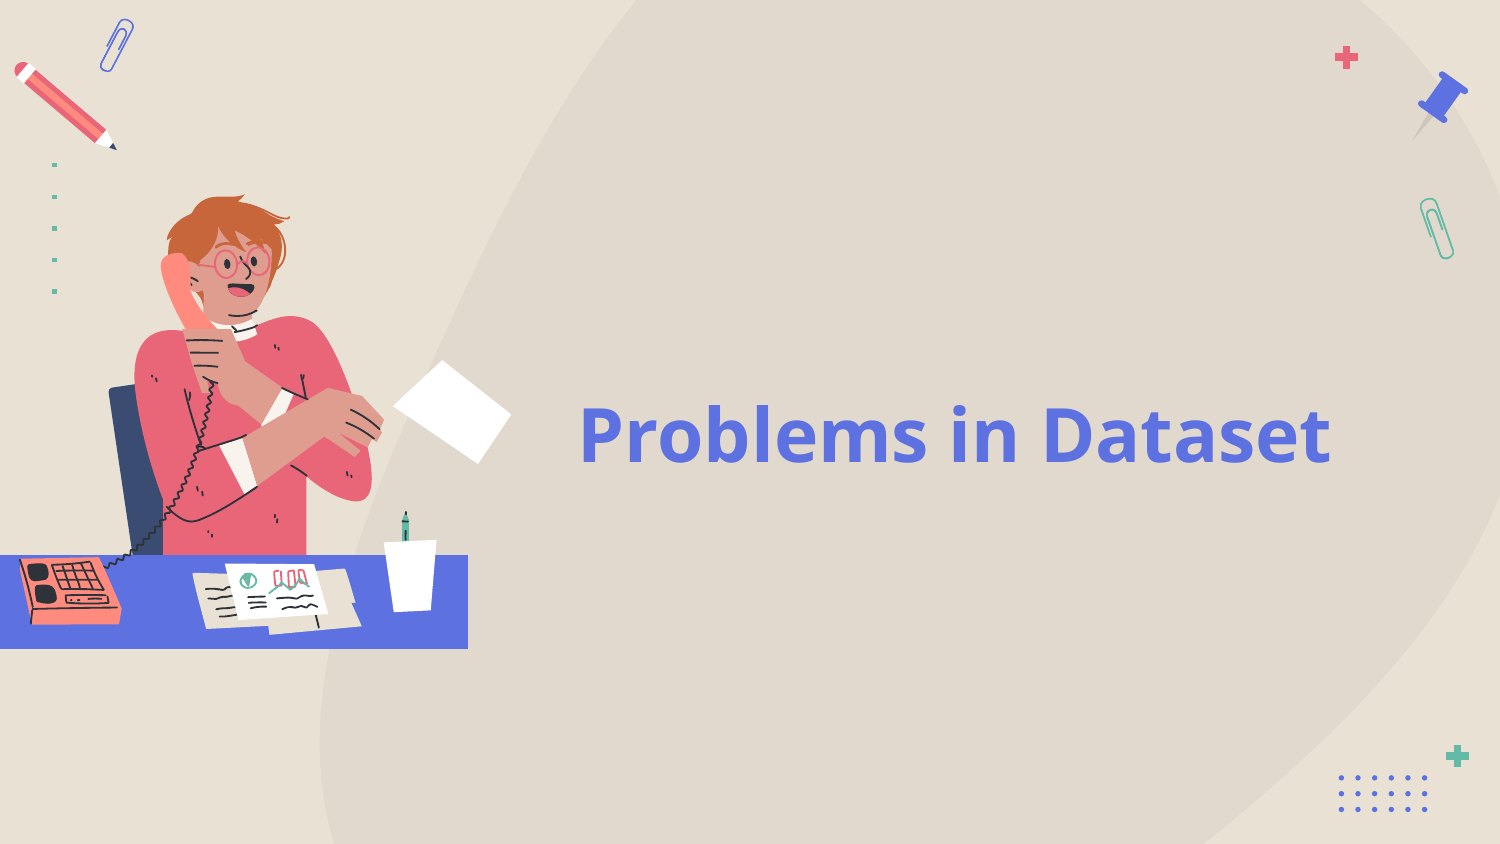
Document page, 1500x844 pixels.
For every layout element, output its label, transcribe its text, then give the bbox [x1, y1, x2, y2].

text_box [0, 193, 512, 650]
text_box Problems in Dataset [554, 427, 1357, 493]
